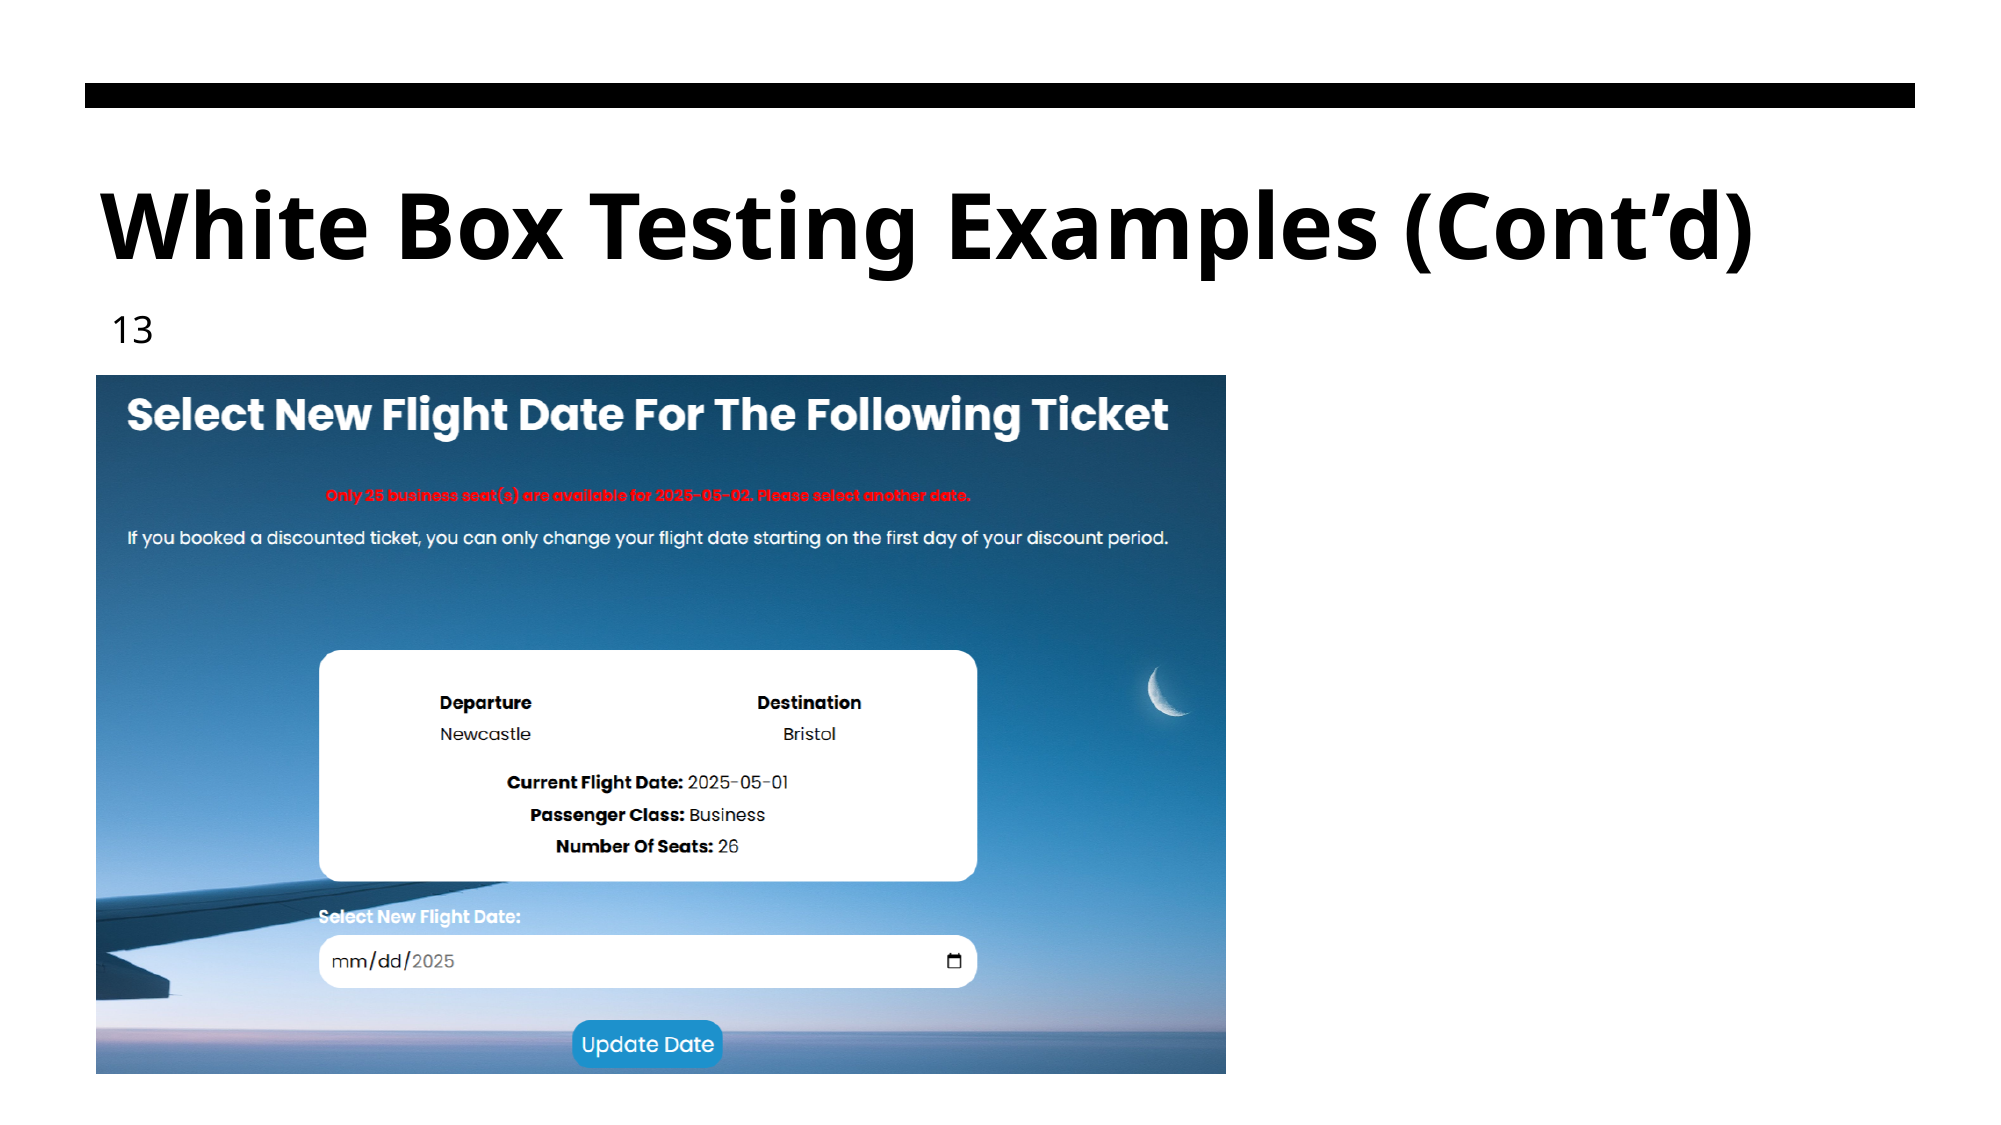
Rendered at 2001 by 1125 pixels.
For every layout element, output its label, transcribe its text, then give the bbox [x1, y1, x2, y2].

title White Box Testing Examples (Cont’d) [85, 160, 1916, 401]
text_box 13 [96, 298, 169, 358]
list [96, 374, 1226, 1075]
